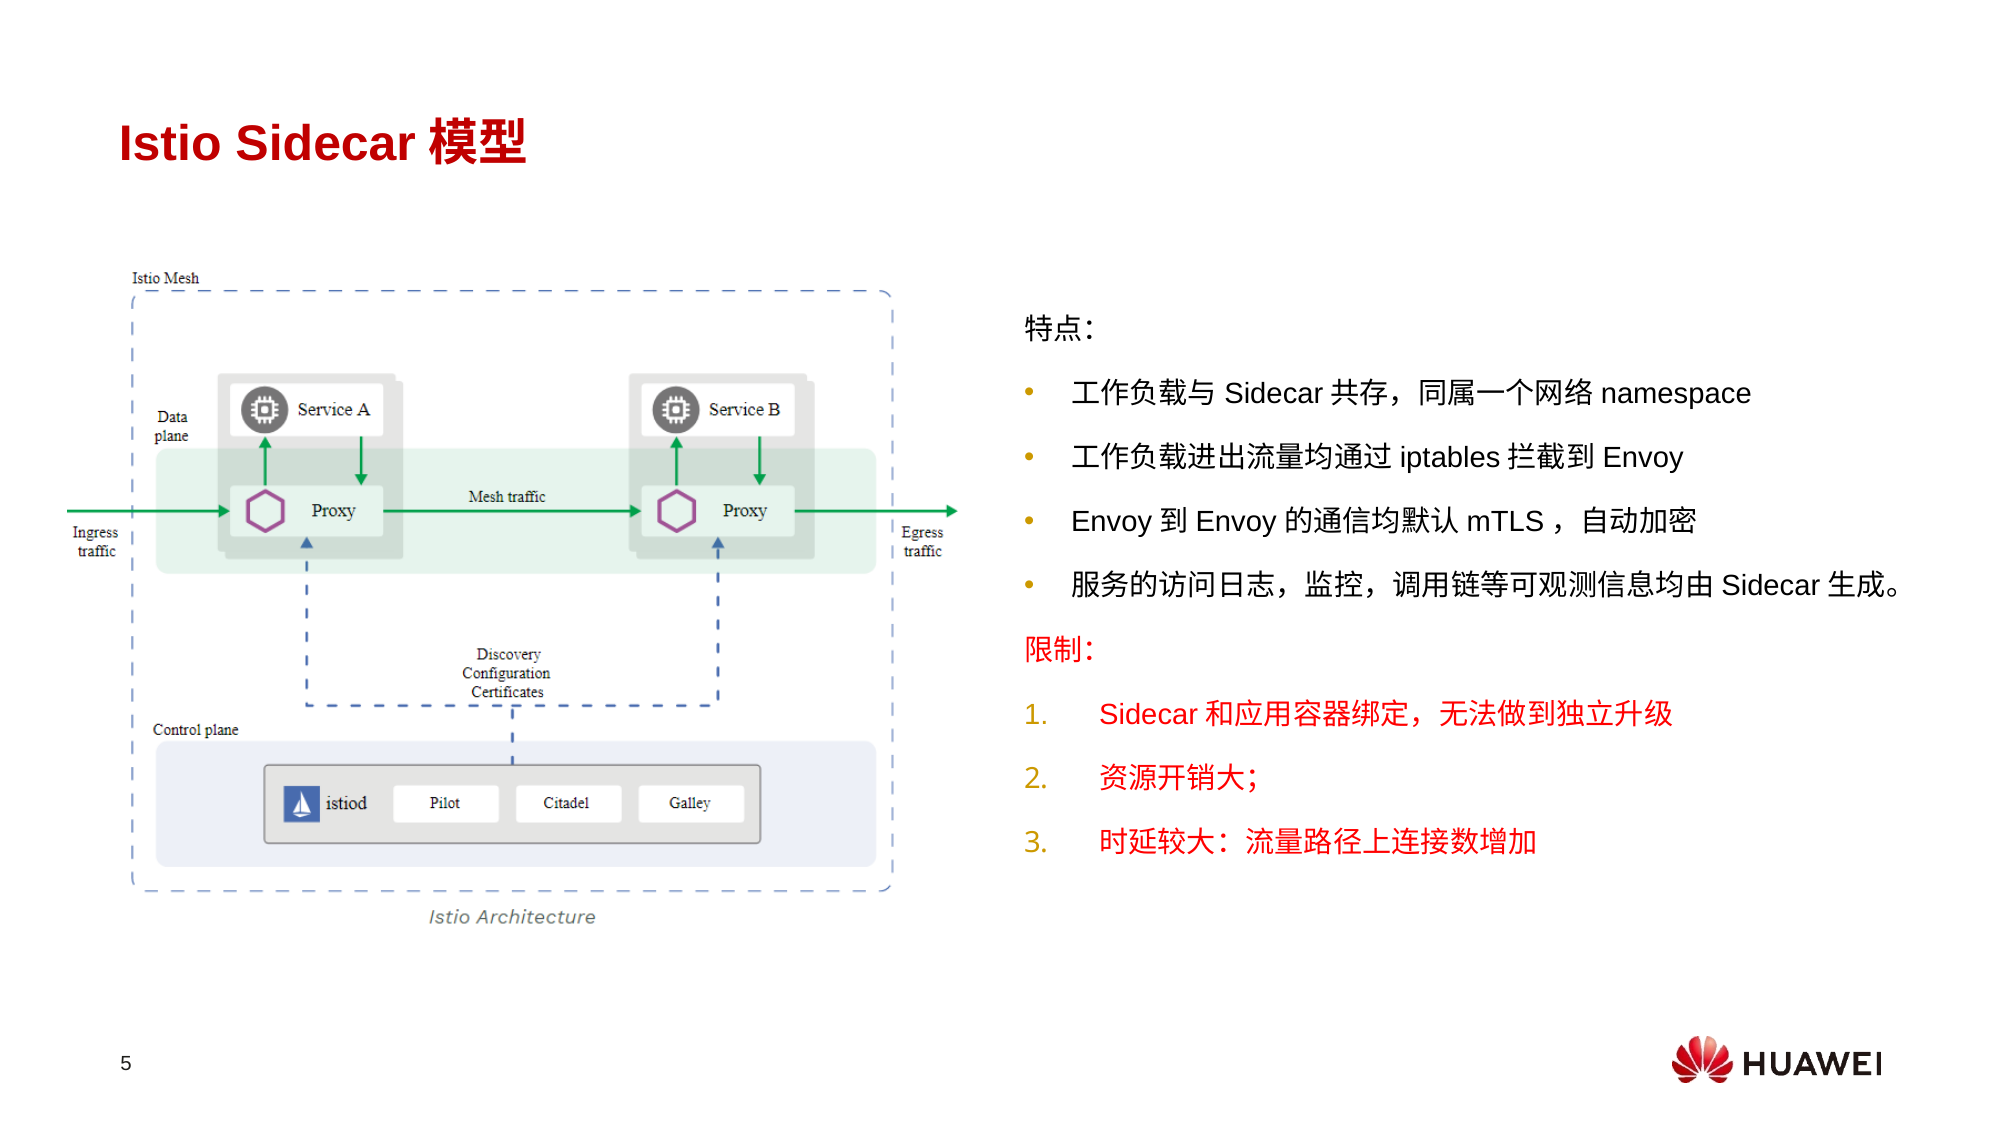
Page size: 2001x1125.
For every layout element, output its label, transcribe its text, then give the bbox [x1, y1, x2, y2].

text_box 特点： 工作负载与Sidecar共存，同属一个网络namespace 工作负载进出流量均通过iptables拦截到Envoy Envoy到Envoy的通信均默认mTLS，自动加密 服务的访问日志，监控，调用链等可观测信息均由Sidecar生成。 限制： Sidecar和应用容器绑定，无法做到独立升级 资源开销大； 时延较大：流量路径上连接数增加 [1024, 305, 1973, 943]
picture [1672, 1036, 1881, 1083]
picture [67, 269, 958, 928]
subtitle Istio Sidecar模型 [118, 50, 1880, 219]
